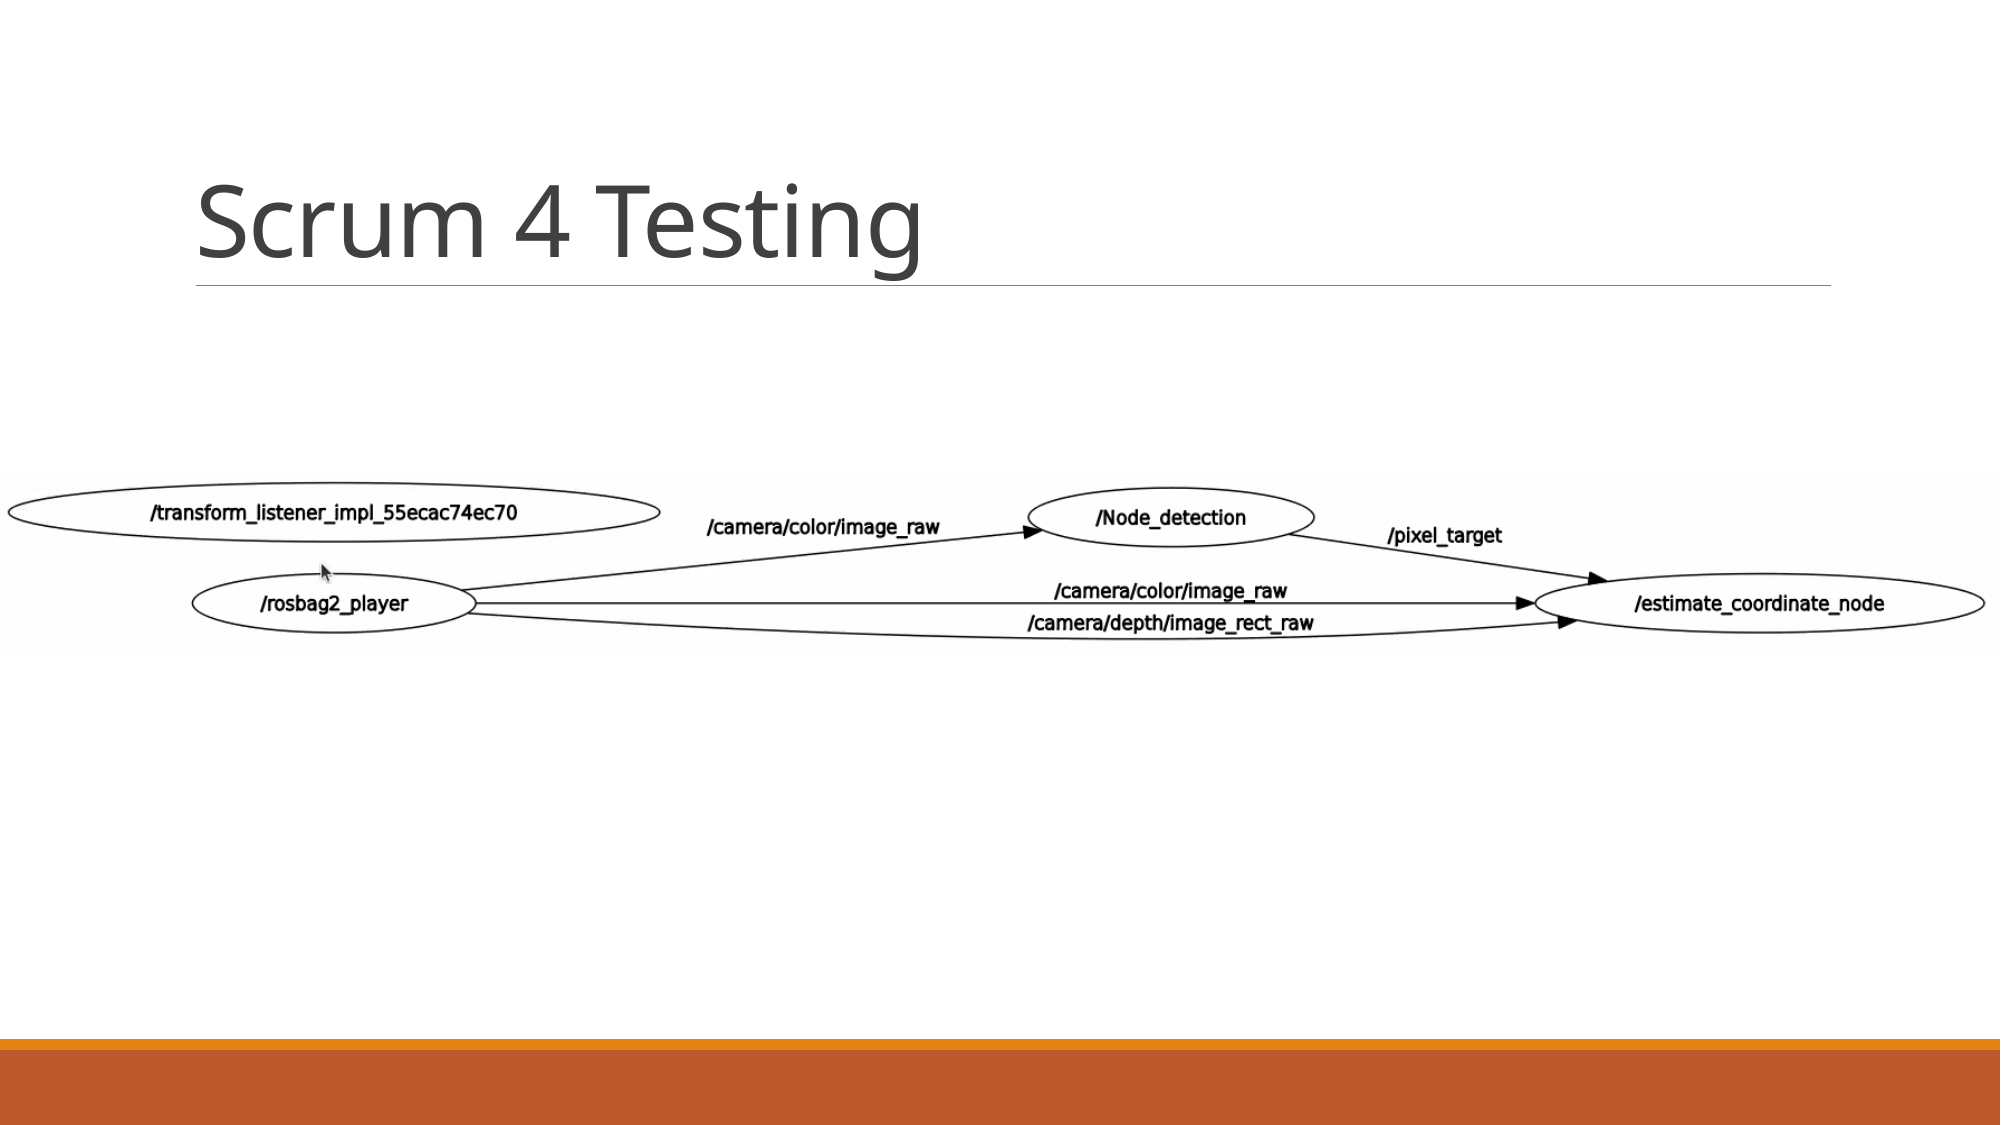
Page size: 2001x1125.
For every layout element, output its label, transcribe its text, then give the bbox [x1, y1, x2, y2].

title Scrum 4 Testing [180, 47, 1830, 285]
picture [0, 470, 2000, 654]
